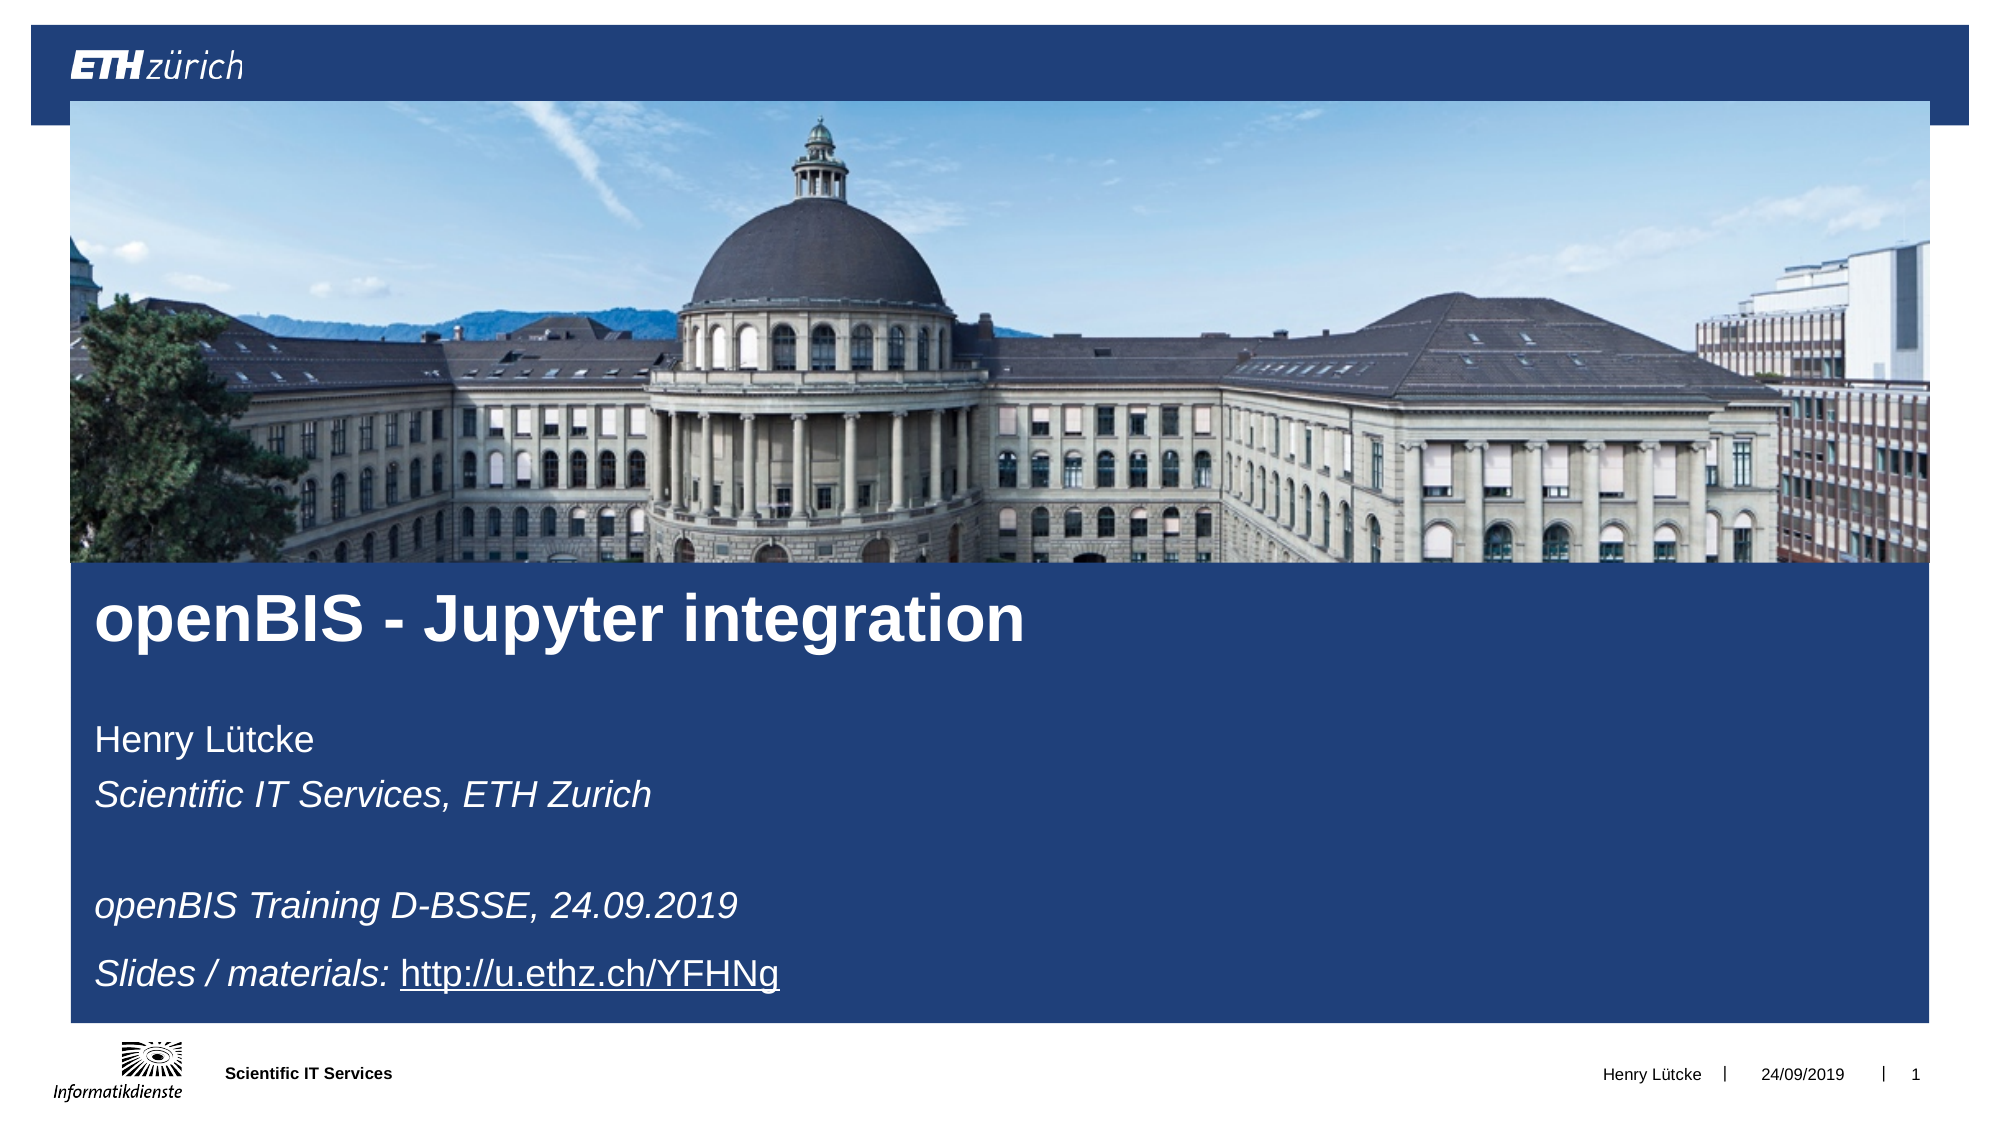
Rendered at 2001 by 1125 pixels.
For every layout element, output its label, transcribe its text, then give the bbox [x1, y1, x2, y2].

slide_number 1 [1886, 1034, 1946, 1112]
picture [53, 1042, 182, 1106]
picture [70, 101, 1930, 562]
title openBIS - Jupyter integration [70, 562, 1930, 698]
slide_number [1736, 1034, 1870, 1112]
footer Henry Lütcke [999, 1034, 1702, 1112]
subtitle Henry Lütcke Scientific IT Services, ETH Zurich openBIS Training D-BSSE, 24.09.2019 Slides / materials: http://u.ethz.ch/YFHNg [70, 698, 1930, 1024]
